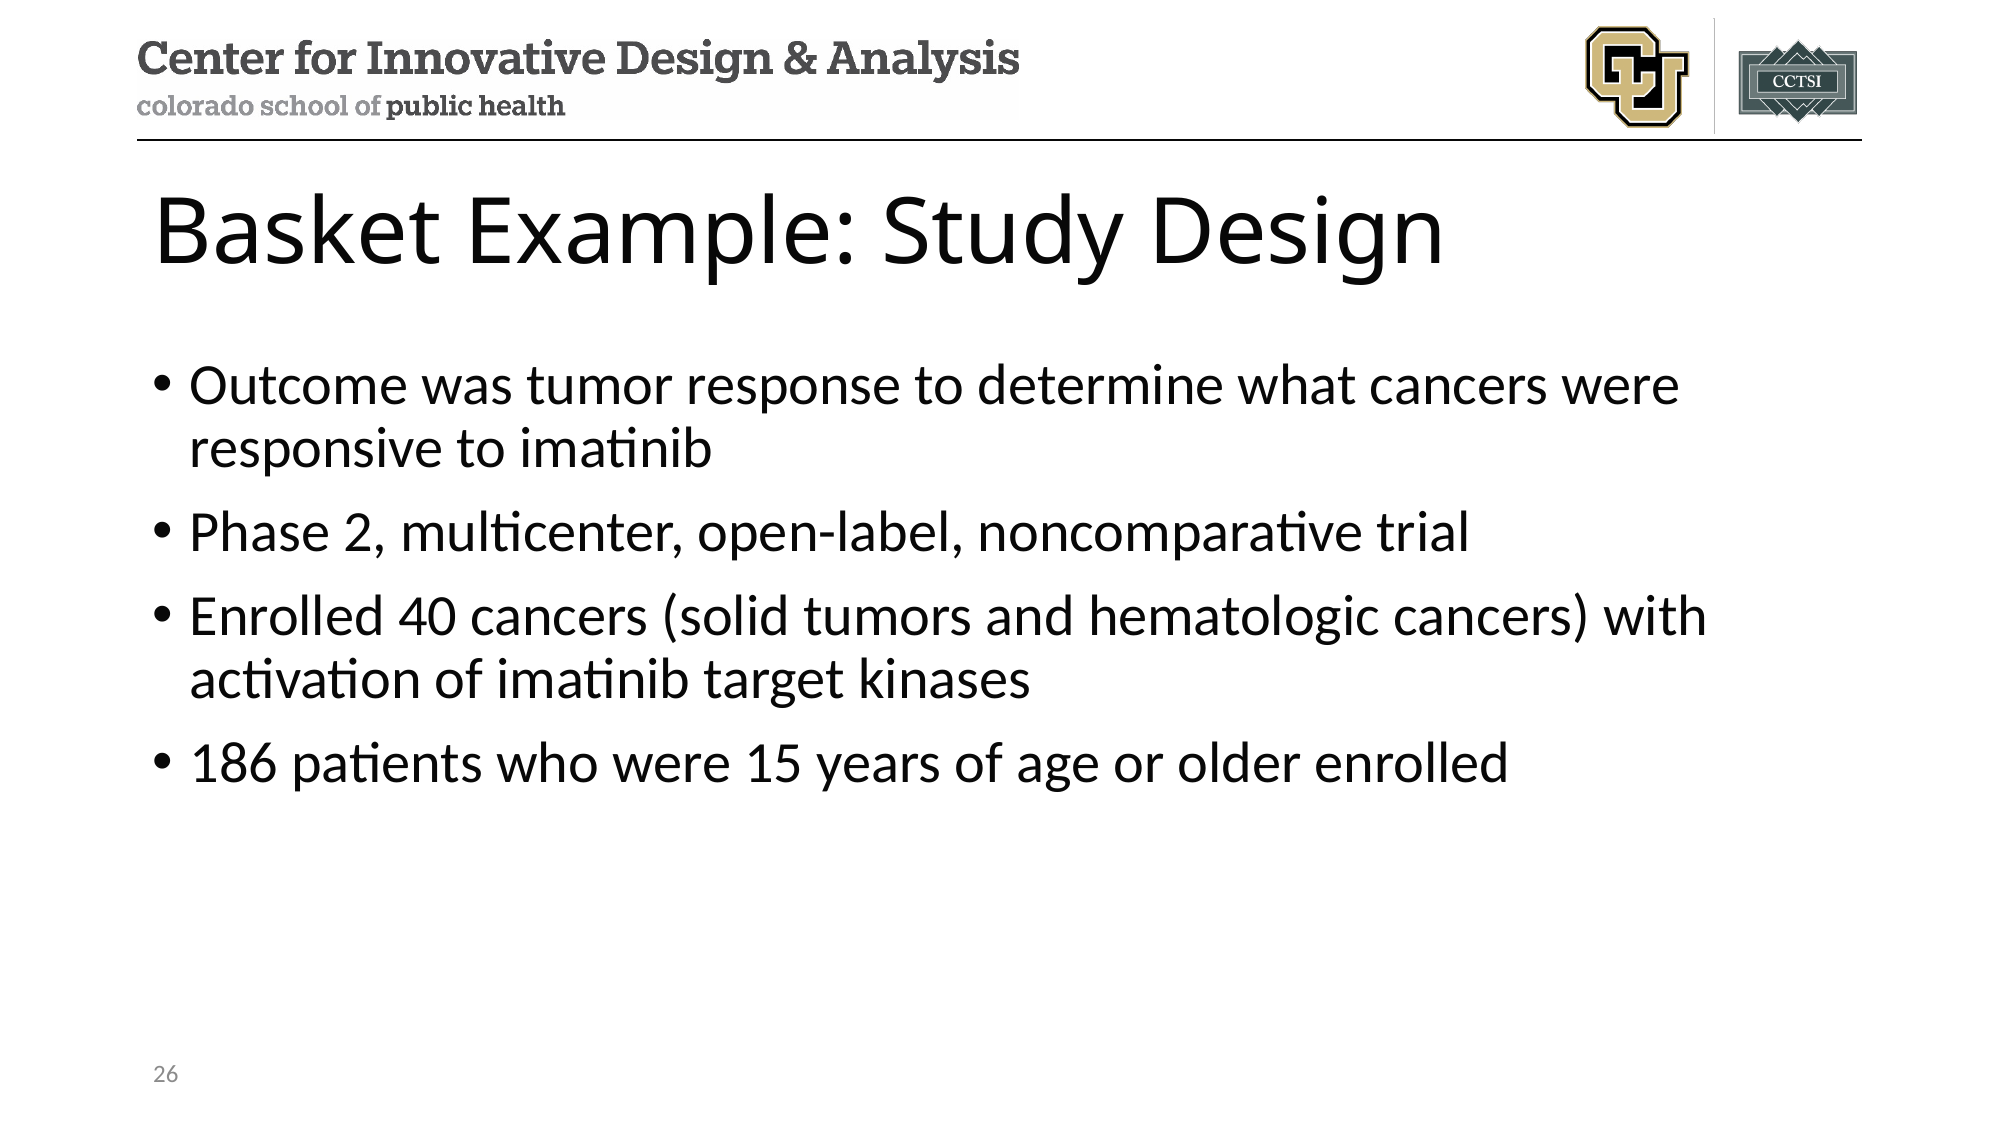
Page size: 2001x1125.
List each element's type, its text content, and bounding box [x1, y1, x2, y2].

slide_number 26 [138, 1042, 589, 1103]
list Outcome was tumor response to determine what cancers were responsive to imatinib Phase 2, multicenter, open-label, noncomparative trial Enrolled 40 cancers (solid tumors and hematologic cancers) with activation of imatinib target kinases 186 patients who were 15 years of age or older enrolled [137, 347, 1863, 1014]
picture [1584, 17, 1857, 134]
title Basket Example: Study Design [137, 150, 1863, 318]
picture [137, 39, 1019, 120]
